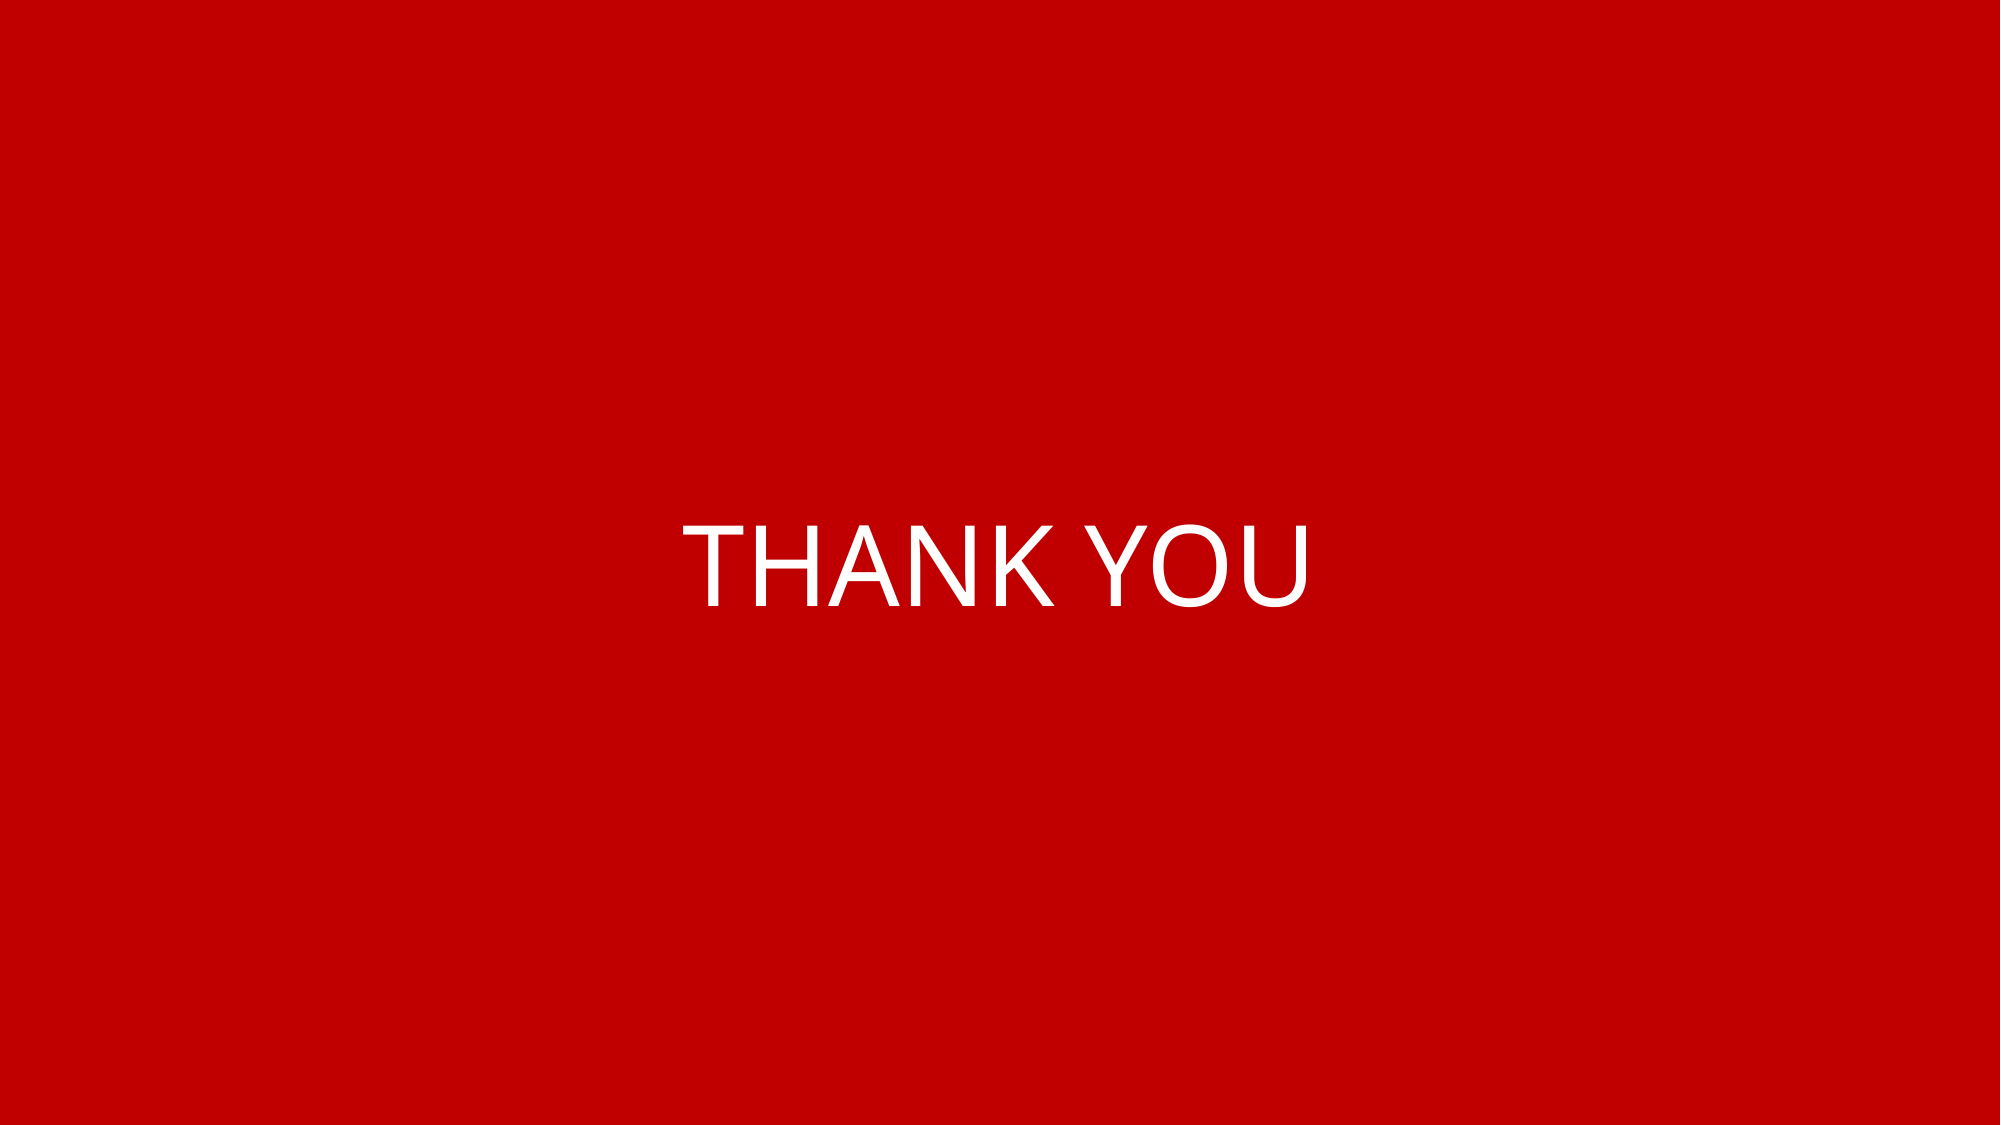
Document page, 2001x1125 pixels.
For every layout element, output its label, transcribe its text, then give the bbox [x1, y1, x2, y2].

text_box THANK YOU [668, 486, 1332, 637]
